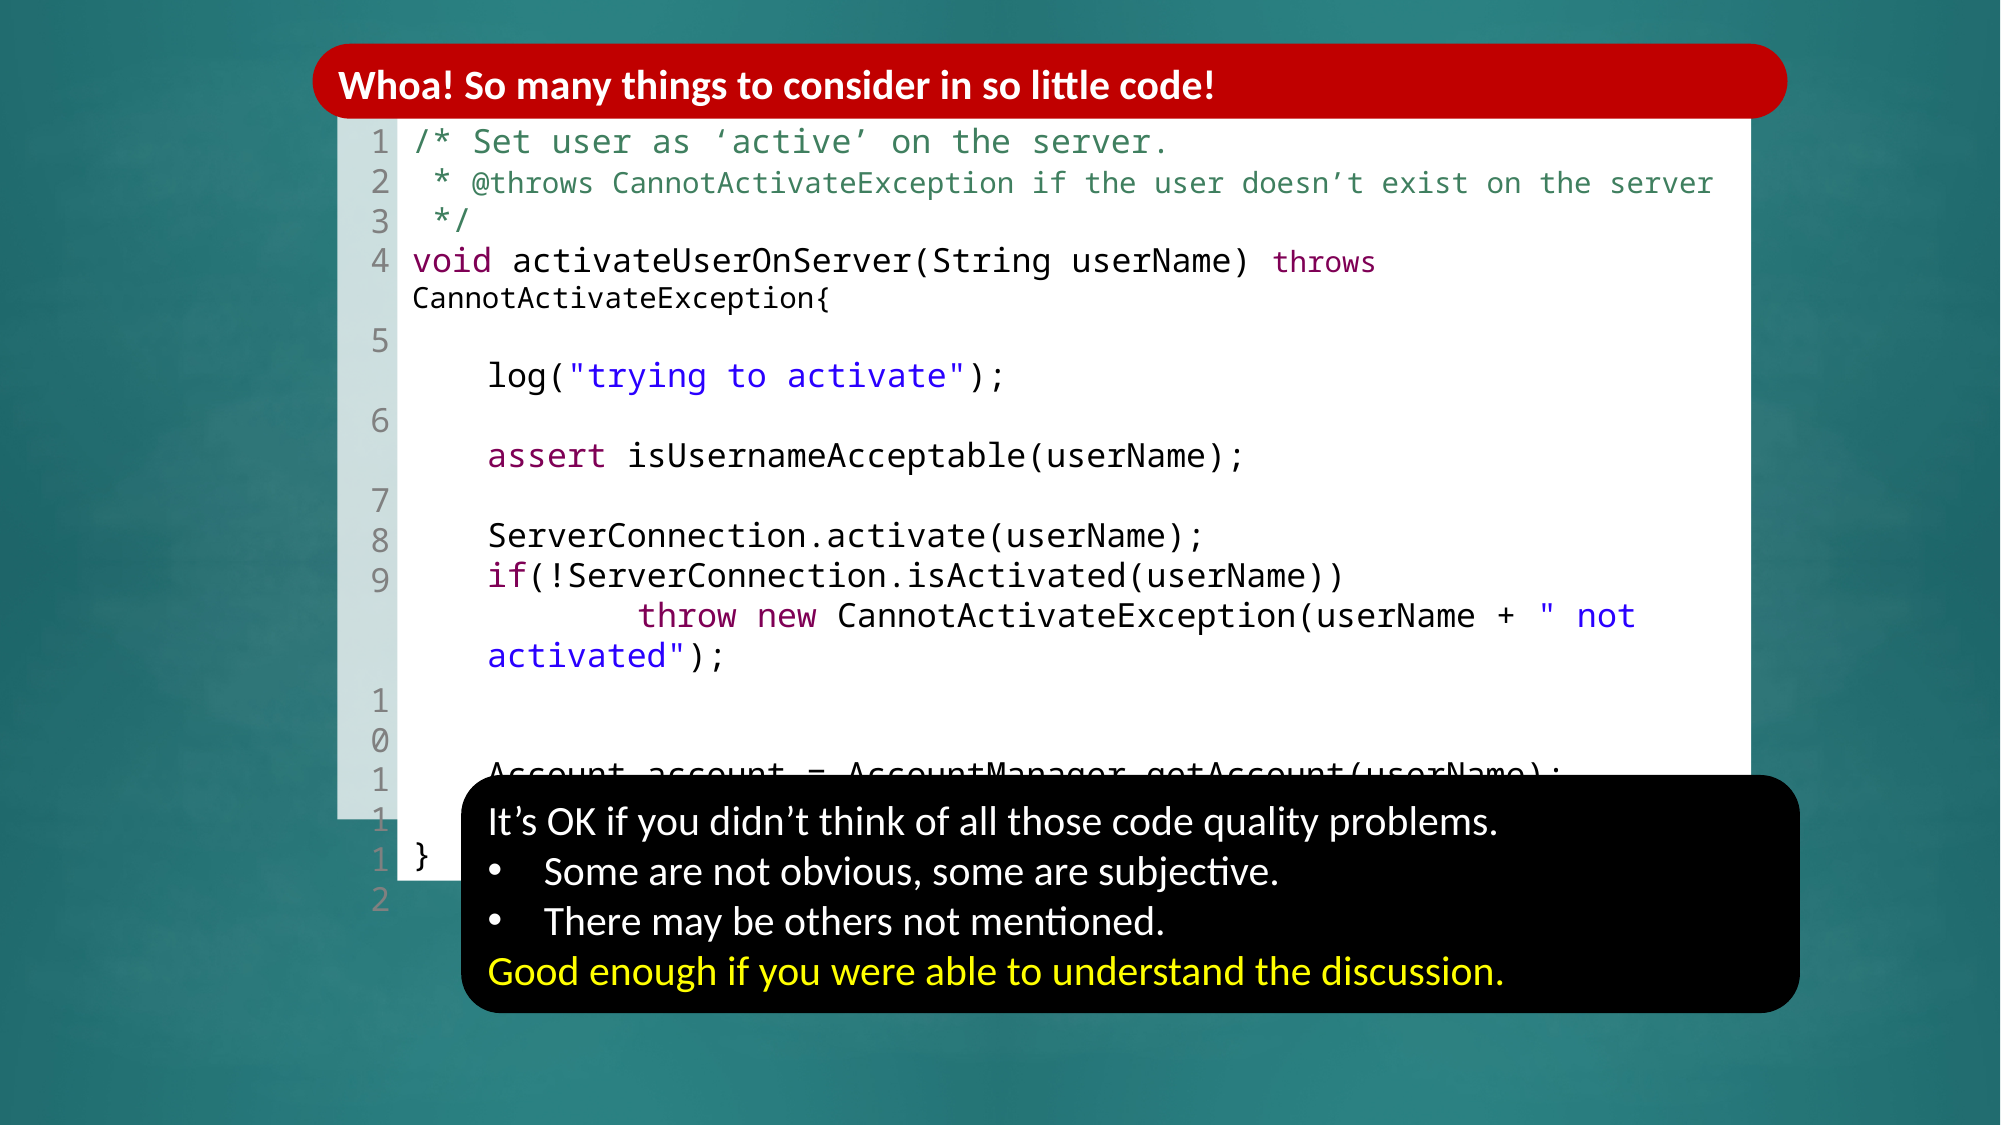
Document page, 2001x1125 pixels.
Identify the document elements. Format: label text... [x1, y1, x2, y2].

text_box Whoa! So many things to consider in so little code! [312, 43, 1788, 119]
picture [0, 0, 2001, 1125]
text_box It’s OK if you didn’t think of all those code quality problems. Some are not obvious, some are subjective. There may be others not mentioned. Good enough if you were able to understand the discussion. [461, 774, 1801, 1014]
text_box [337, 112, 1752, 820]
